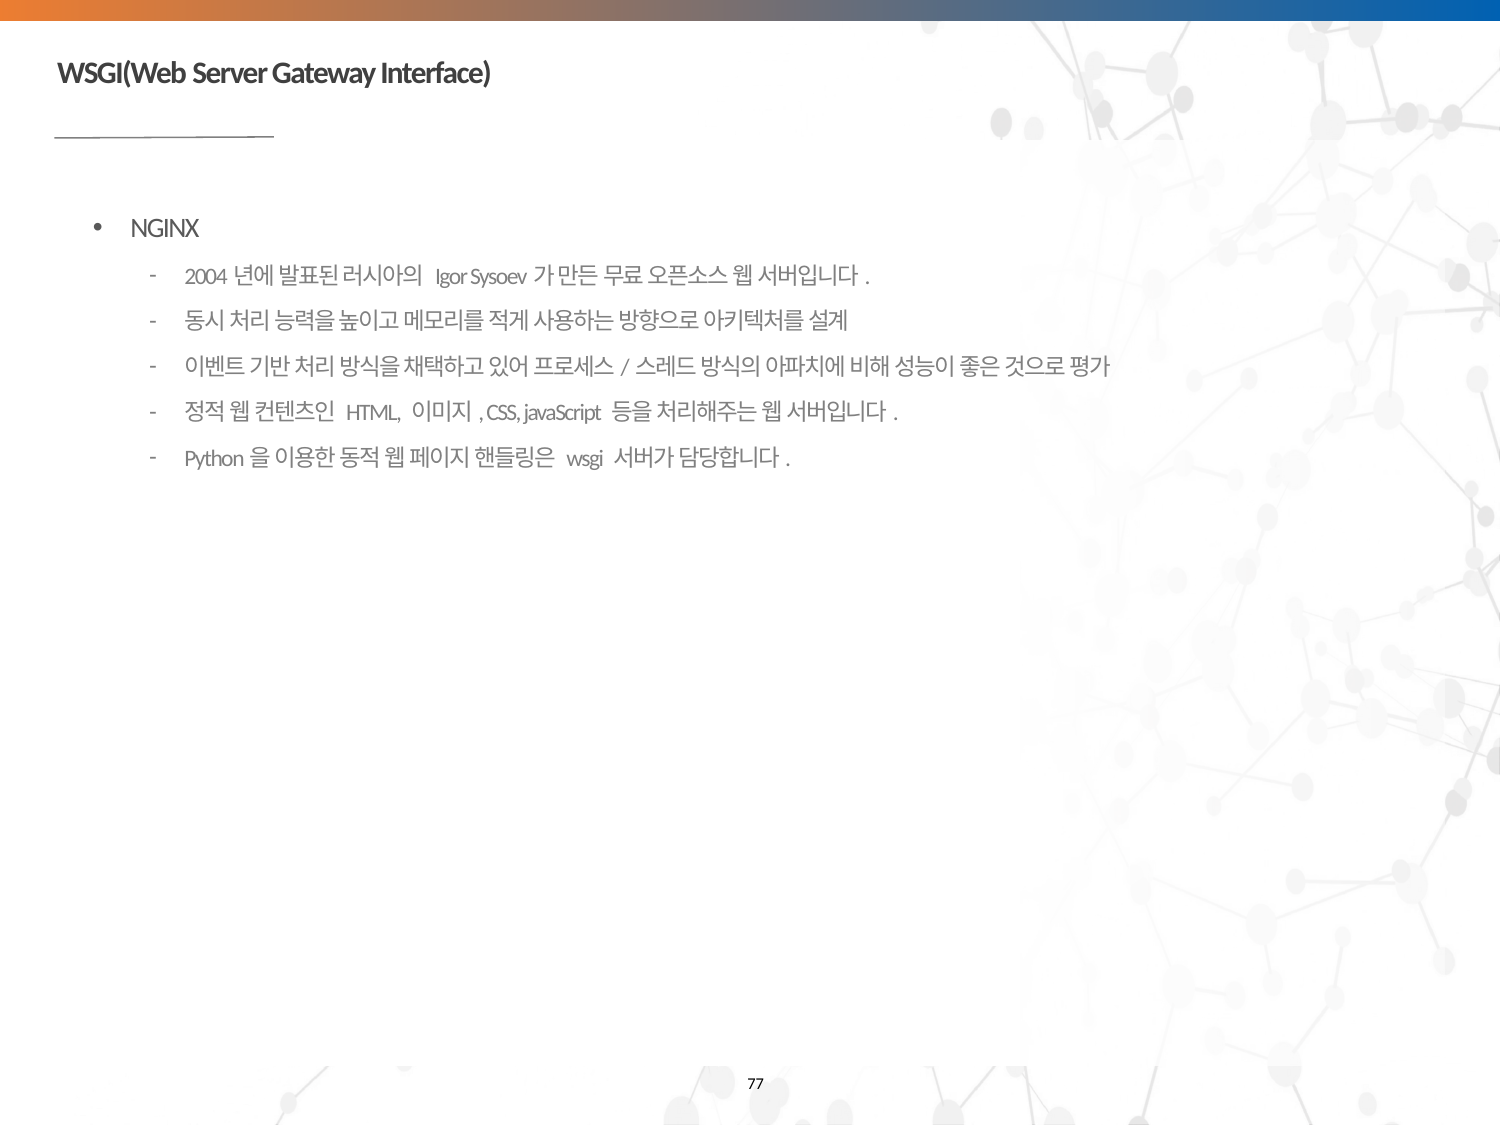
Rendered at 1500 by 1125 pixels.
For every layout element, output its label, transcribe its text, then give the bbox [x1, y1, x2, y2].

slide_number 77 [586, 1065, 925, 1125]
title WSGI(Web Server Gateway Interface) [42, 49, 872, 117]
list NGINX 2004년에 발표된 러시아의 Igor Sysoev가 만든 무료 오픈소스 웹 서버입니다. 동시 처리 능력을 높이고 메모리를 적게 사용하는 방향으로 아키텍처를 설계 이벤트 기반 처리 방식을 채택하고 있어 프로세스/스레드 방식의 아파치에 비해 성능이 좋은 것으로 평가 정적 웹 컨텐츠인 HTML, 이미지, CSS, javaScript 등을 처리해주는 웹 서버입니다. Python을 이용한 동적 웹 페이지 핸들링은 wsgi 서버가 담당합니다. [78, 193, 1433, 1035]
